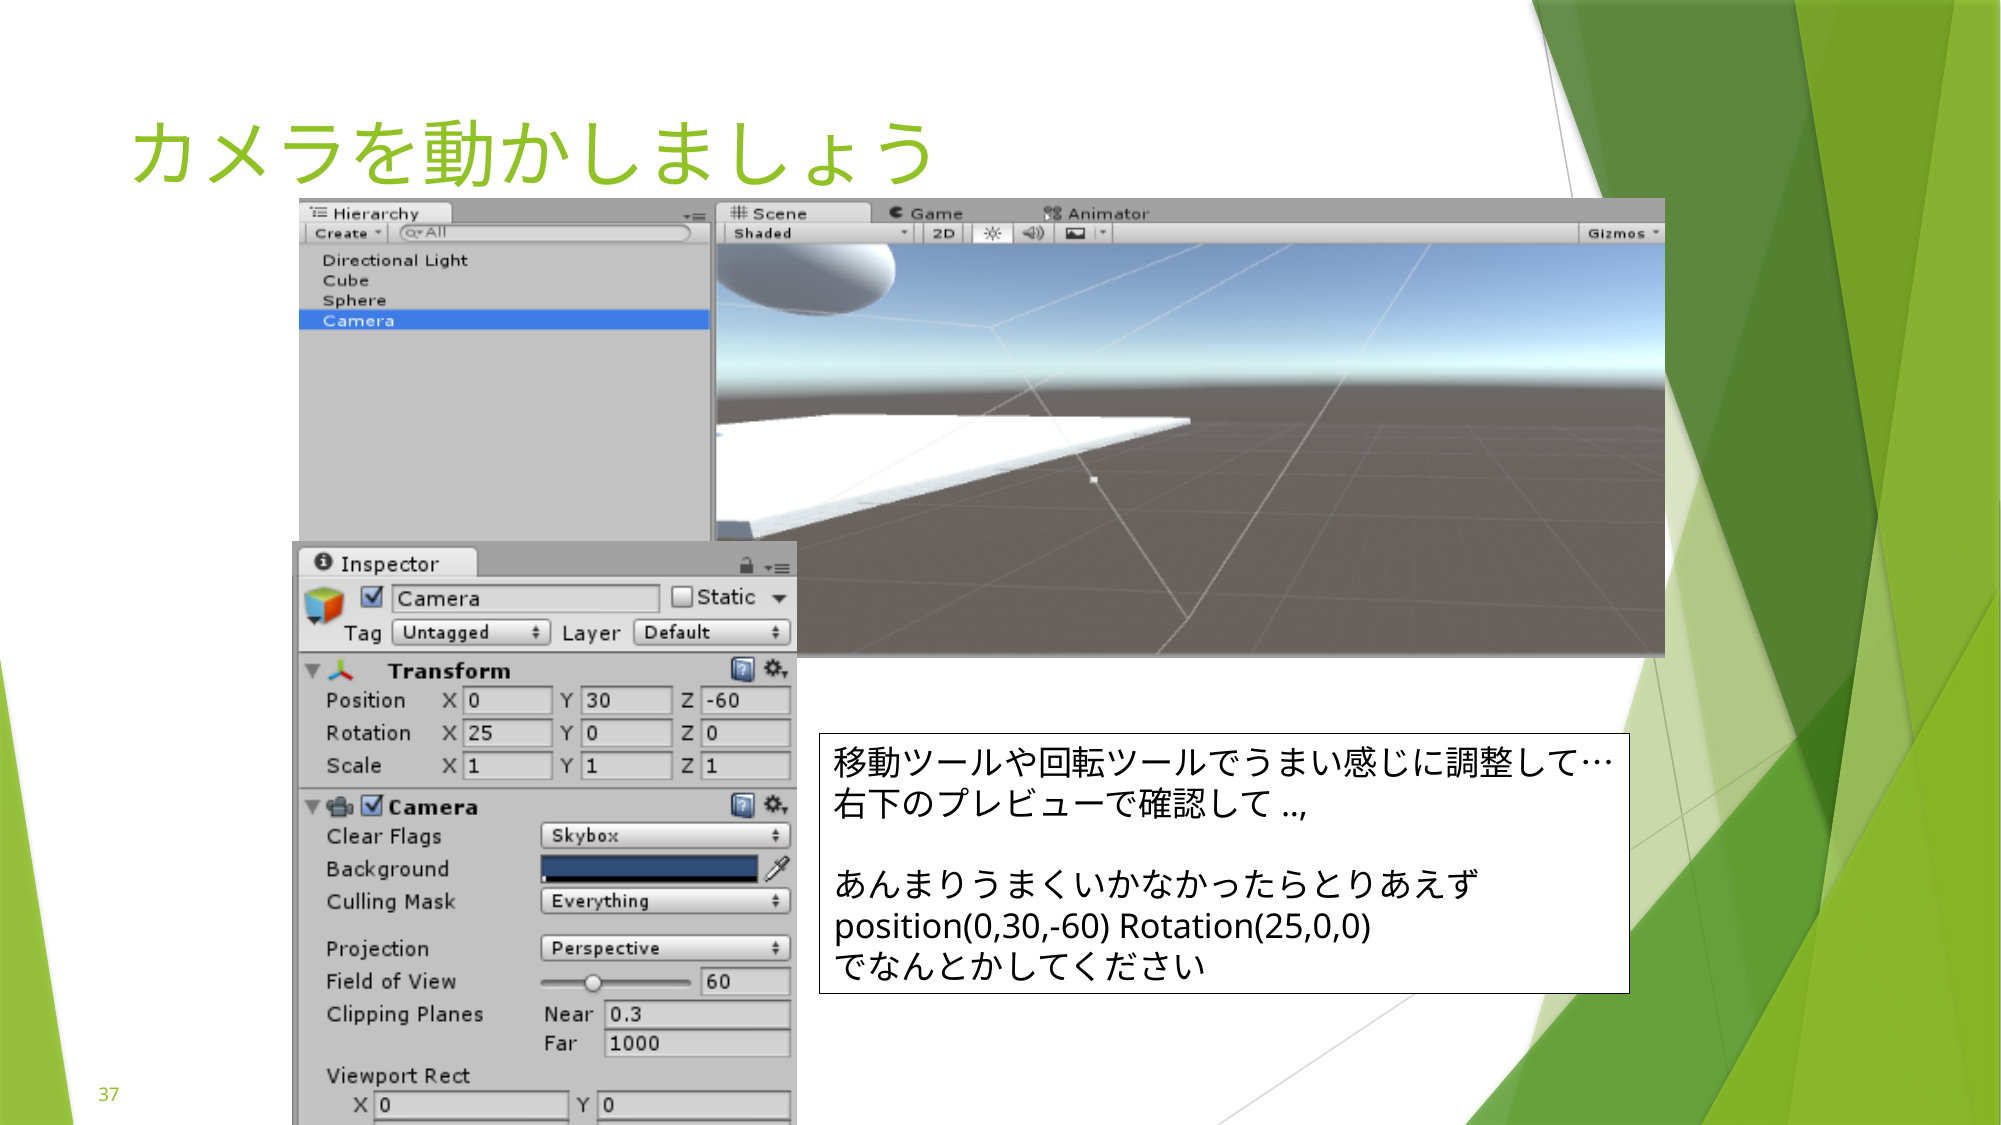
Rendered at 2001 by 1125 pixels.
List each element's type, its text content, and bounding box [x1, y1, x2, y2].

text_box 移動ツールや回転ツールでうまい感じに調整して… 右下のプレビューで確認して.., あんまりうまくいかなかったらとりあえず position(0,30,-60) Rotation(25,0,0) でなんとかしてください [819, 733, 1630, 994]
slide_number 37 [22, 1065, 135, 1125]
picture [292, 197, 1665, 1125]
title カメラを動かしましょう [111, 99, 1522, 204]
